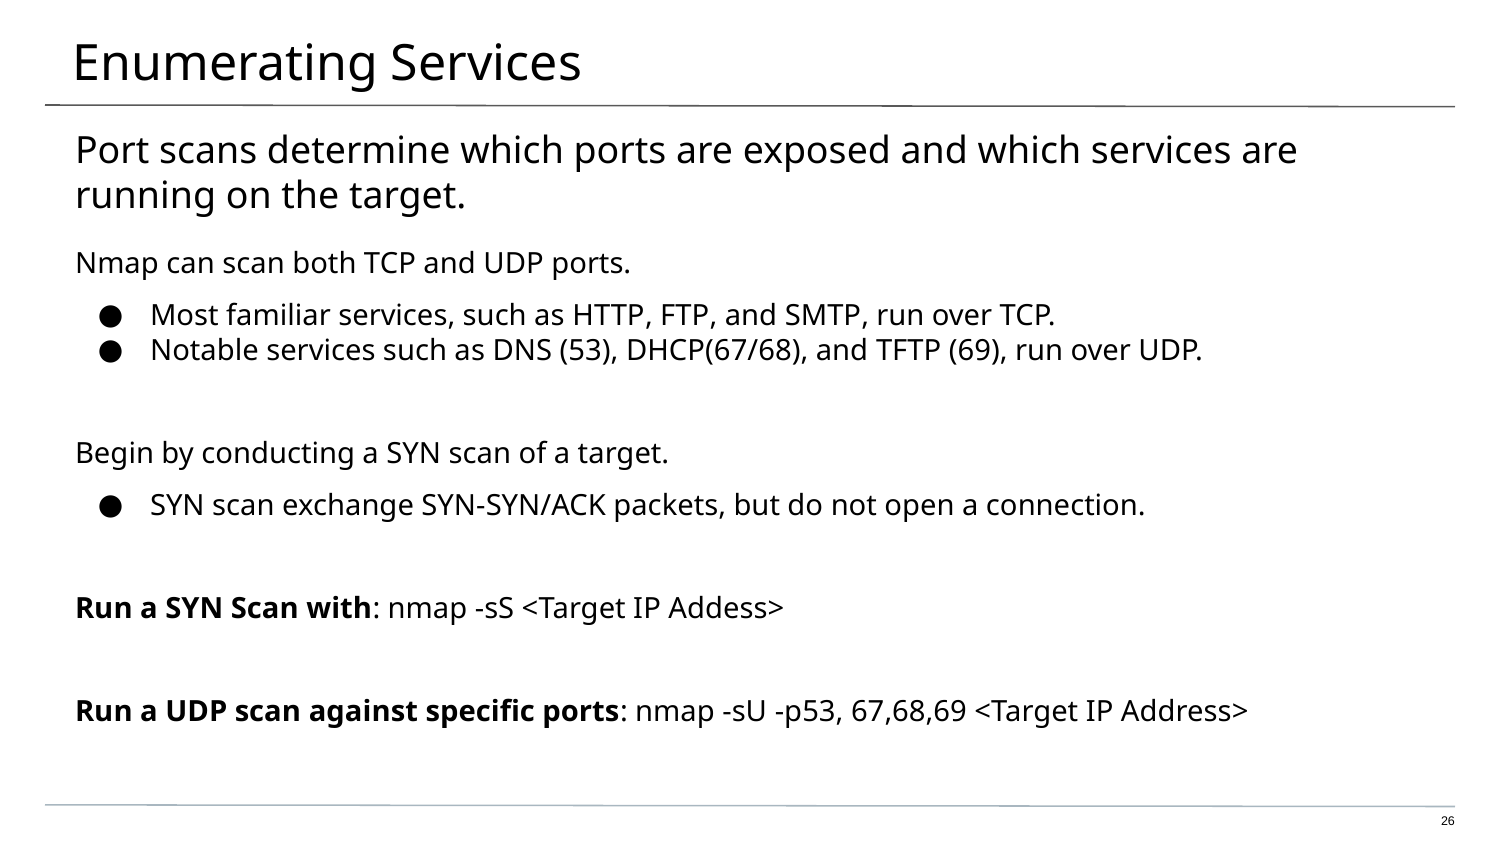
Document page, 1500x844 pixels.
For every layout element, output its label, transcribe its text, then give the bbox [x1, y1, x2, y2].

title Enumerating Services [0, 0, 1500, 88]
subtitle Port scans determine which ports are exposed and which services are running on the target. [0, 110, 1500, 171]
slide_number 26 [1412, 813, 1455, 831]
list Nmap can scan both TCP and UDP ports. Most familiar services, such as HTTP, FTP, and SMTP, run over TCP. Notable services such as DNS (53), DHCP(67/68), and TFTP (69), run over UDP. Begin by conducting a SYN scan of a target. SYN scan exchange SYN-SYN/ACK packets, but do not open a connection. Run a SYN Scan with: nmap -sS <Target IP Addess> Run a UDP scan against specific ports: nmap -sU -p53, 67,68,69 <Target IP Address> [0, 244, 1500, 805]
